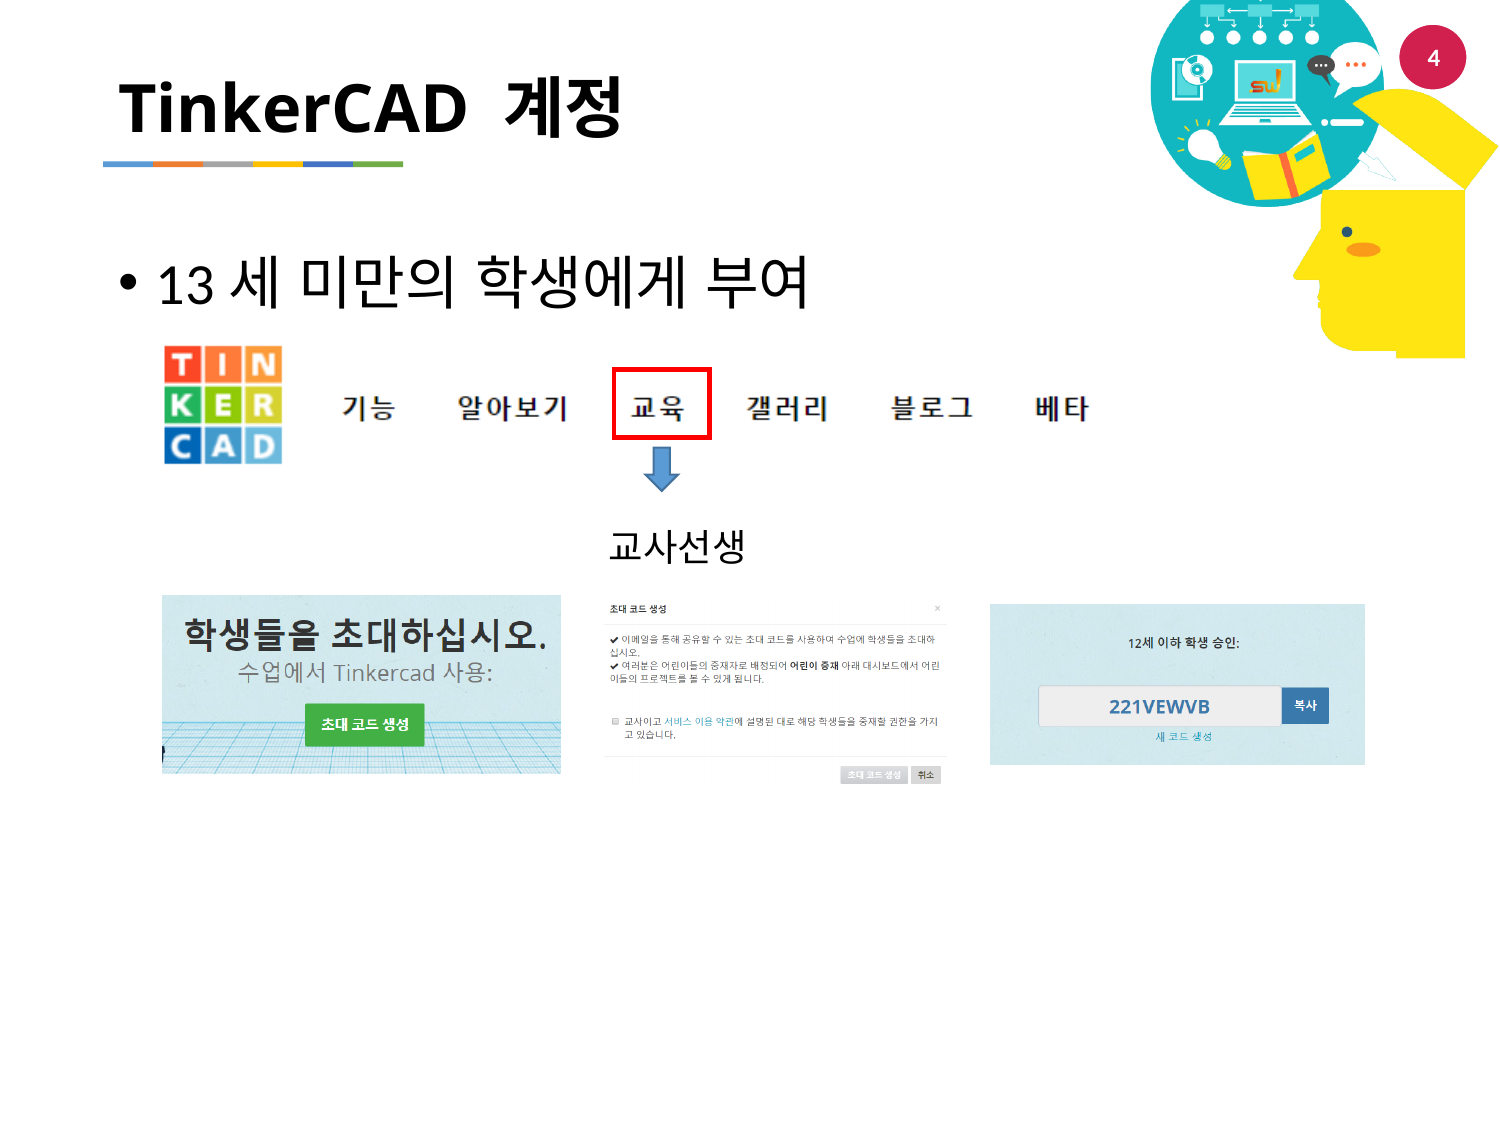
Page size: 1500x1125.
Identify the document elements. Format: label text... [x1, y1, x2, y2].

picture [990, 604, 1365, 765]
list 13세 미만의 학생에게 부여 [103, 224, 1397, 1014]
slide_number 4 [1400, 23, 1468, 89]
text_box [652, 483, 672, 493]
picture [162, 595, 561, 774]
picture [1146, 0, 1500, 359]
text_box 교사선생 [594, 516, 762, 576]
picture [604, 598, 947, 789]
picture [132, 329, 1136, 483]
title TinkerCAD 계정 [103, 59, 1365, 162]
